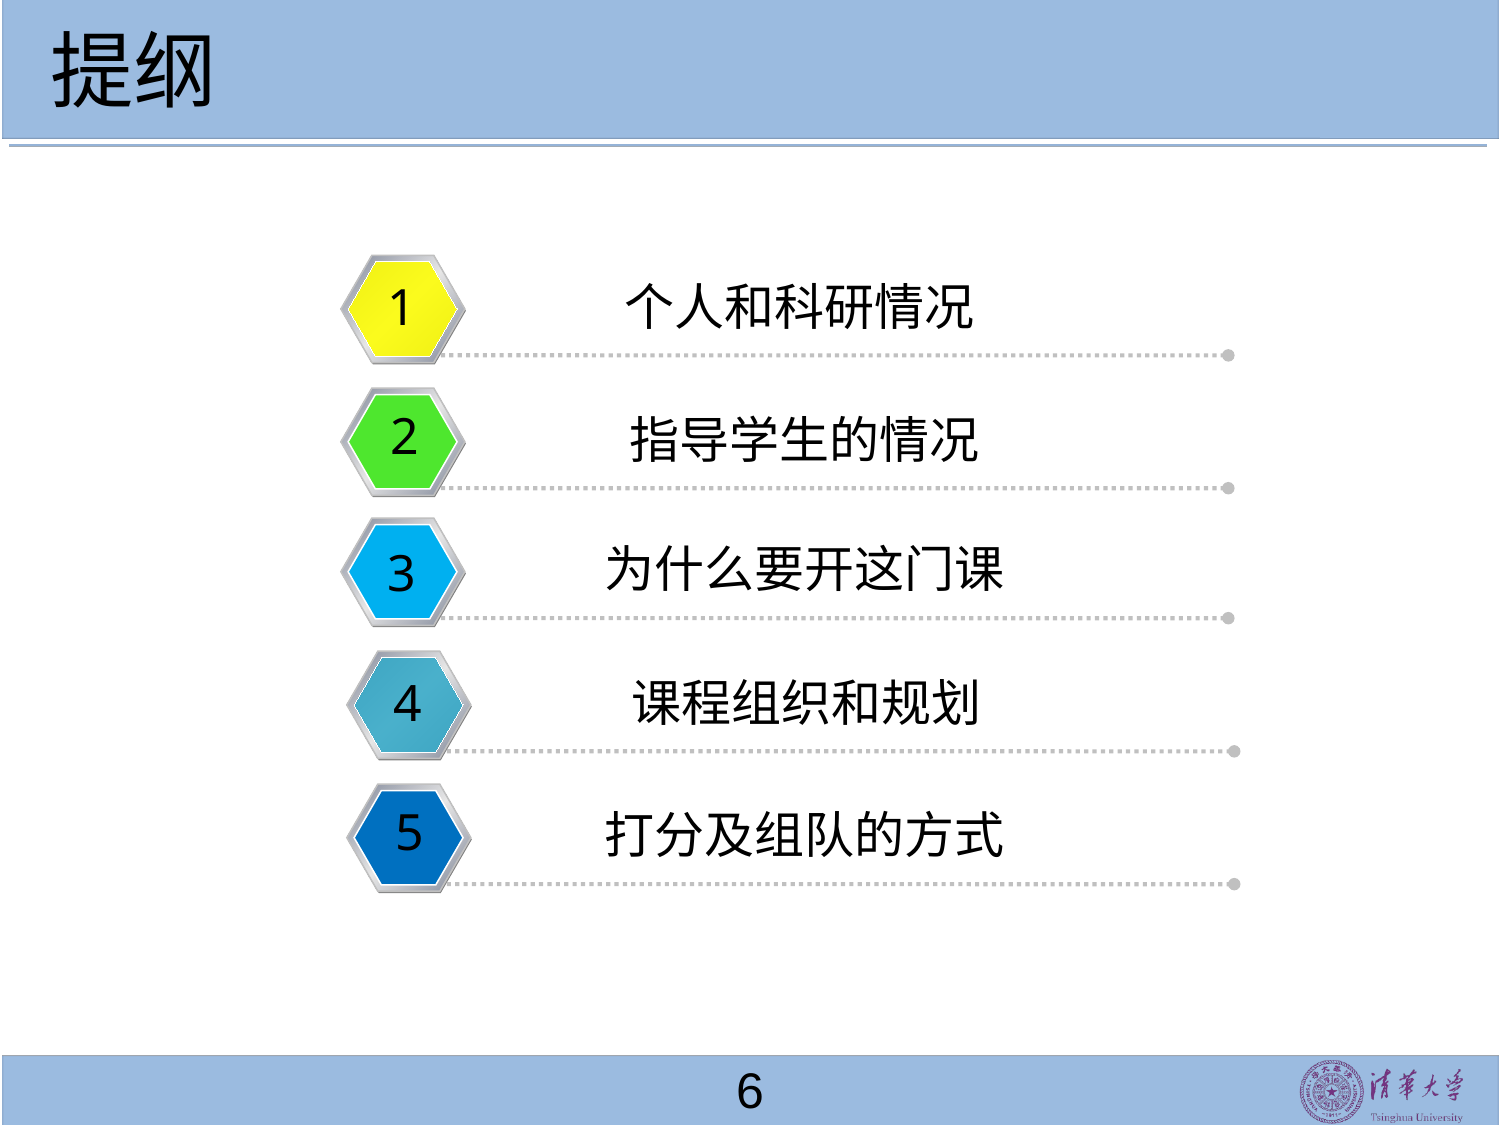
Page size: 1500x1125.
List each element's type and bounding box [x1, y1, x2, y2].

picture [0, 0, 1500, 147]
text_box [346, 650, 1235, 761]
text_box [340, 387, 1229, 498]
text_box [340, 255, 1229, 365]
text_box [0, 1054, 1500, 1125]
text_box [346, 783, 1235, 894]
text_box [340, 517, 1229, 628]
